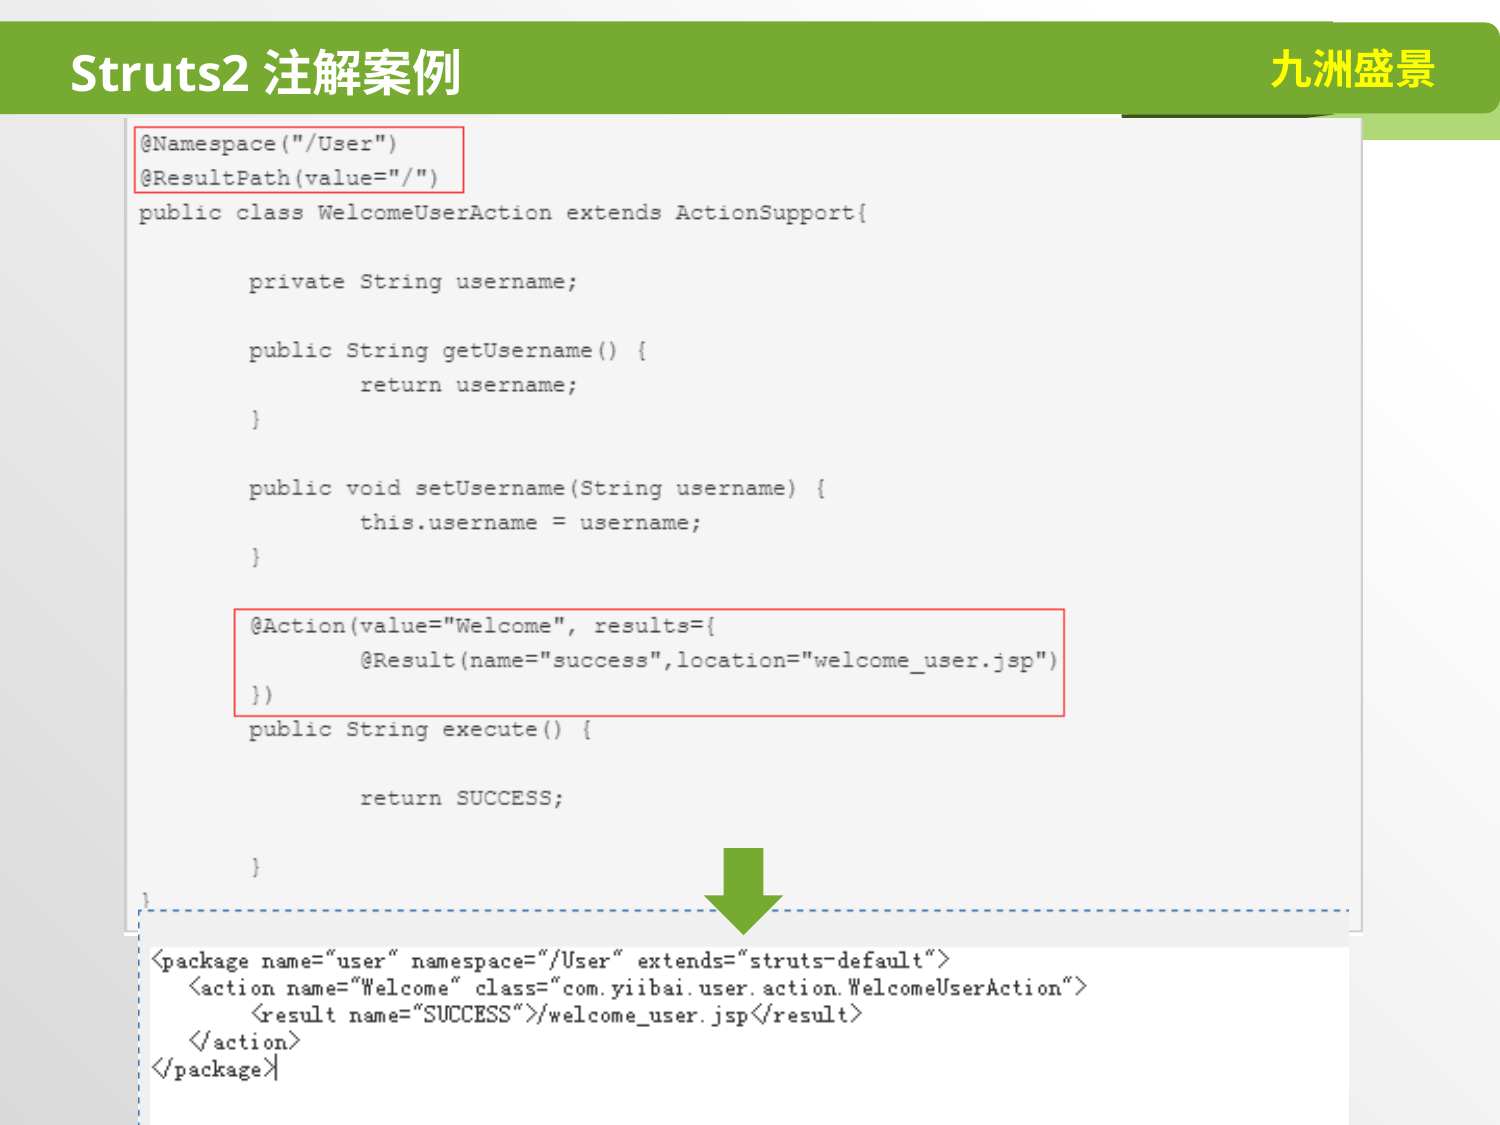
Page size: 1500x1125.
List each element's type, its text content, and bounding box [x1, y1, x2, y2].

title Struts2注解案例 [55, 25, 1318, 110]
picture [124, 118, 1363, 1125]
